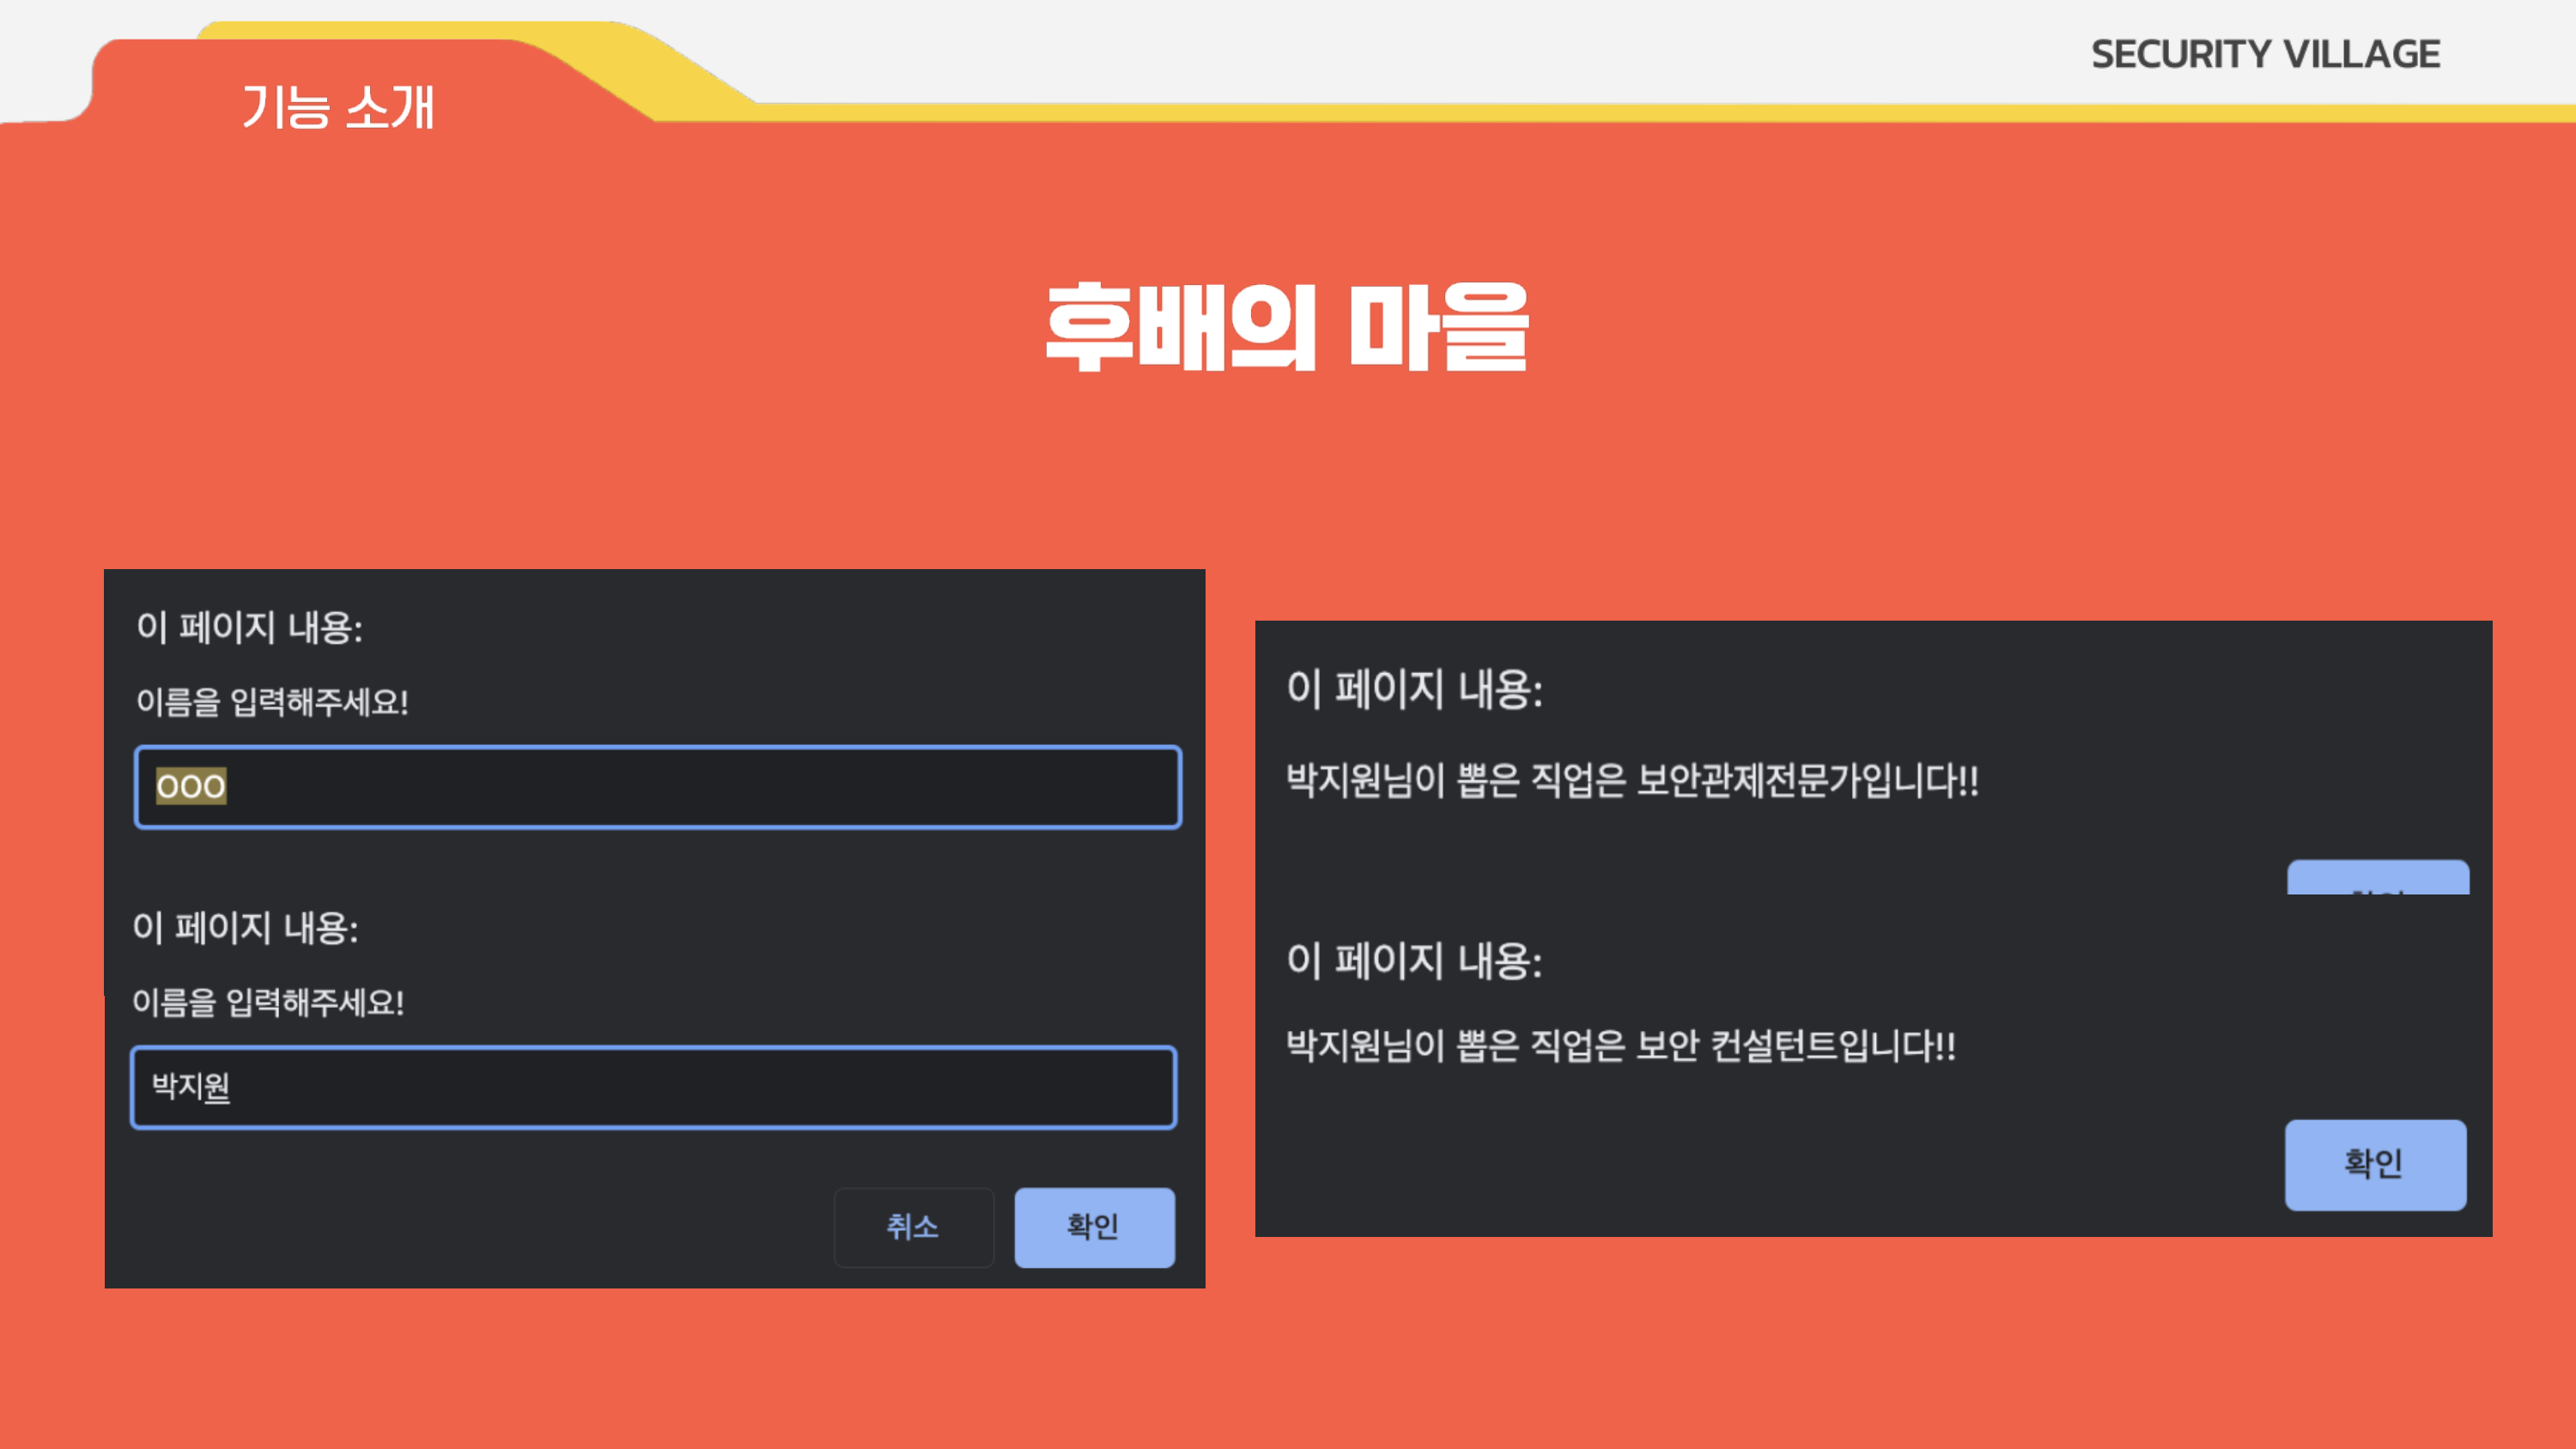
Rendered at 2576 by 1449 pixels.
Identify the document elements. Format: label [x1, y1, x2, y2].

text_box [0, 20, 2576, 1449]
picture [2034, 15, 2458, 88]
text_box [104, 569, 1207, 1289]
text_box [1255, 620, 2494, 1238]
picture [97, 73, 455, 151]
picture [0, 249, 1574, 418]
